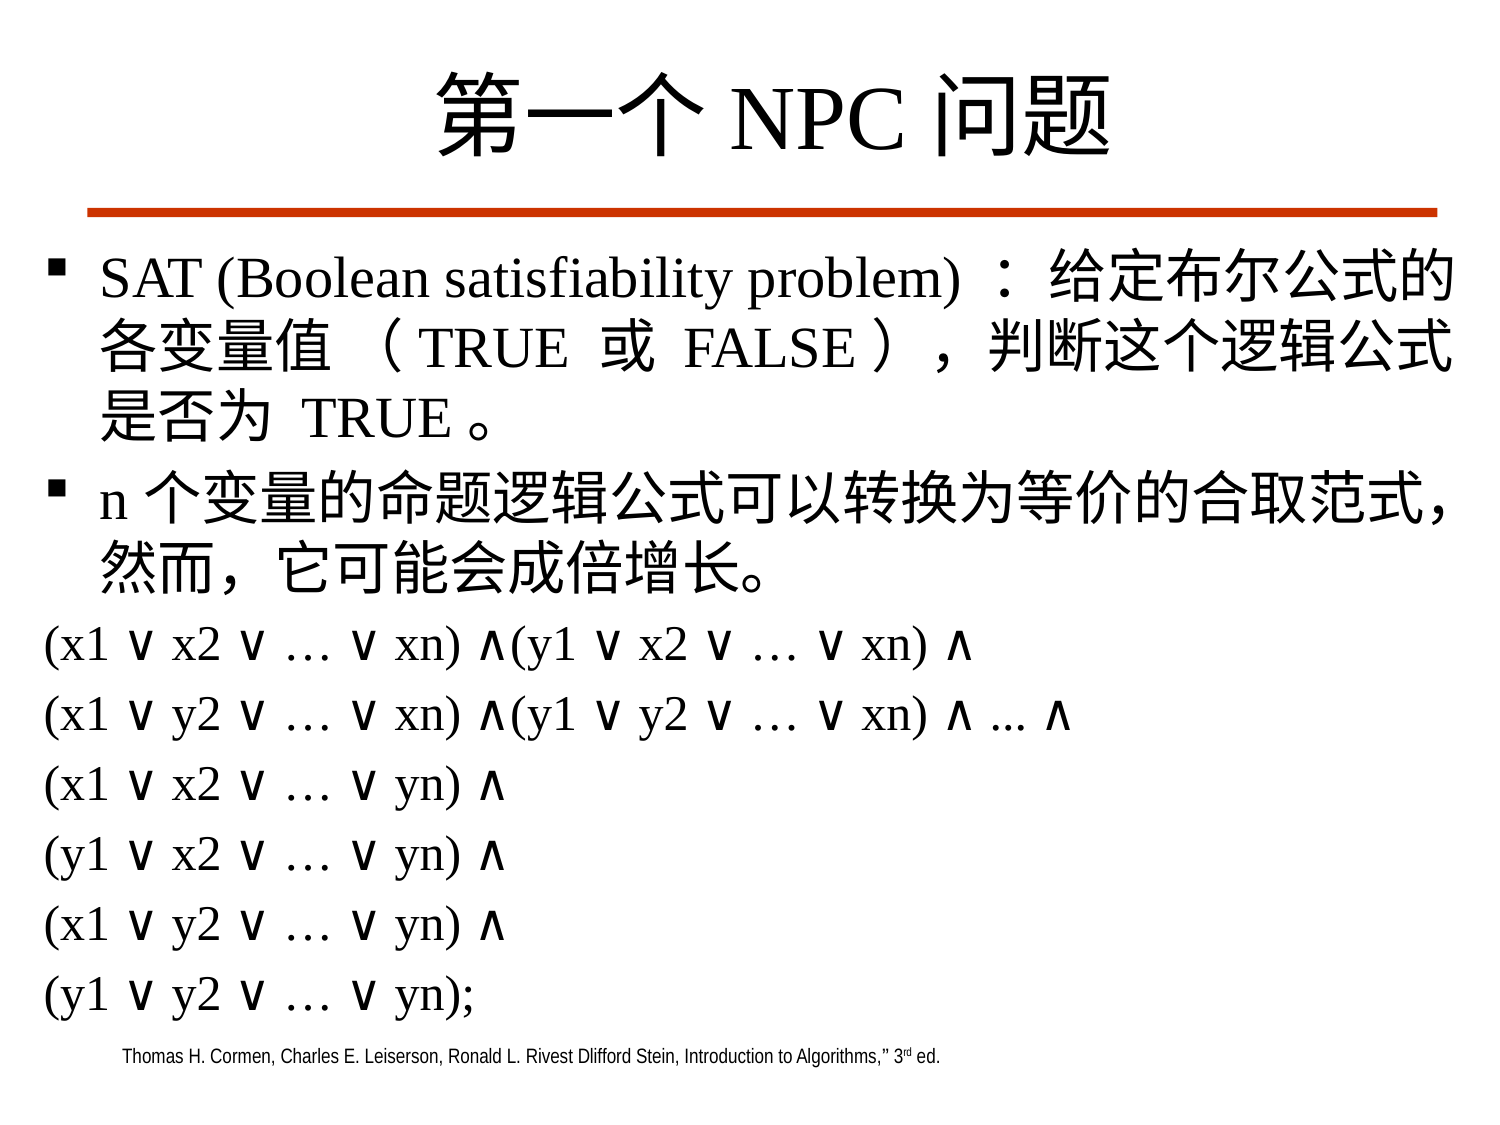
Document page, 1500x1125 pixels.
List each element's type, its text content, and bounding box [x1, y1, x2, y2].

list SAT (Boolean satisfiability problem) ：给定布尔公式的各变量值 （TRUE 或 FALSE），判断这个逻辑公式是否为 TRUE。 n个变量的命题逻辑公式可以转换为等价的合取范式，然而，它可能会成倍增长。 (x1 ∨ x2 ∨ … ∨ xn) ∧(y1 ∨ x2 ∨ … ∨ xn) ∧ (x1 ∨ y2 ∨ … ∨ xn) ∧(y1 ∨ y2 ∨ … ∨ xn) ∧ ... ∧ (x1 ∨ x2 ∨ … ∨ yn) ∧ (y1 ∨ x2 ∨ … ∨ yn) ∧ (x1 ∨ y2 ∨ … ∨ yn) ∧ (y1 ∨ y2 ∨ … ∨ yn); [28, 231, 1483, 1116]
title 第一个NPC问题 [135, 19, 1411, 207]
